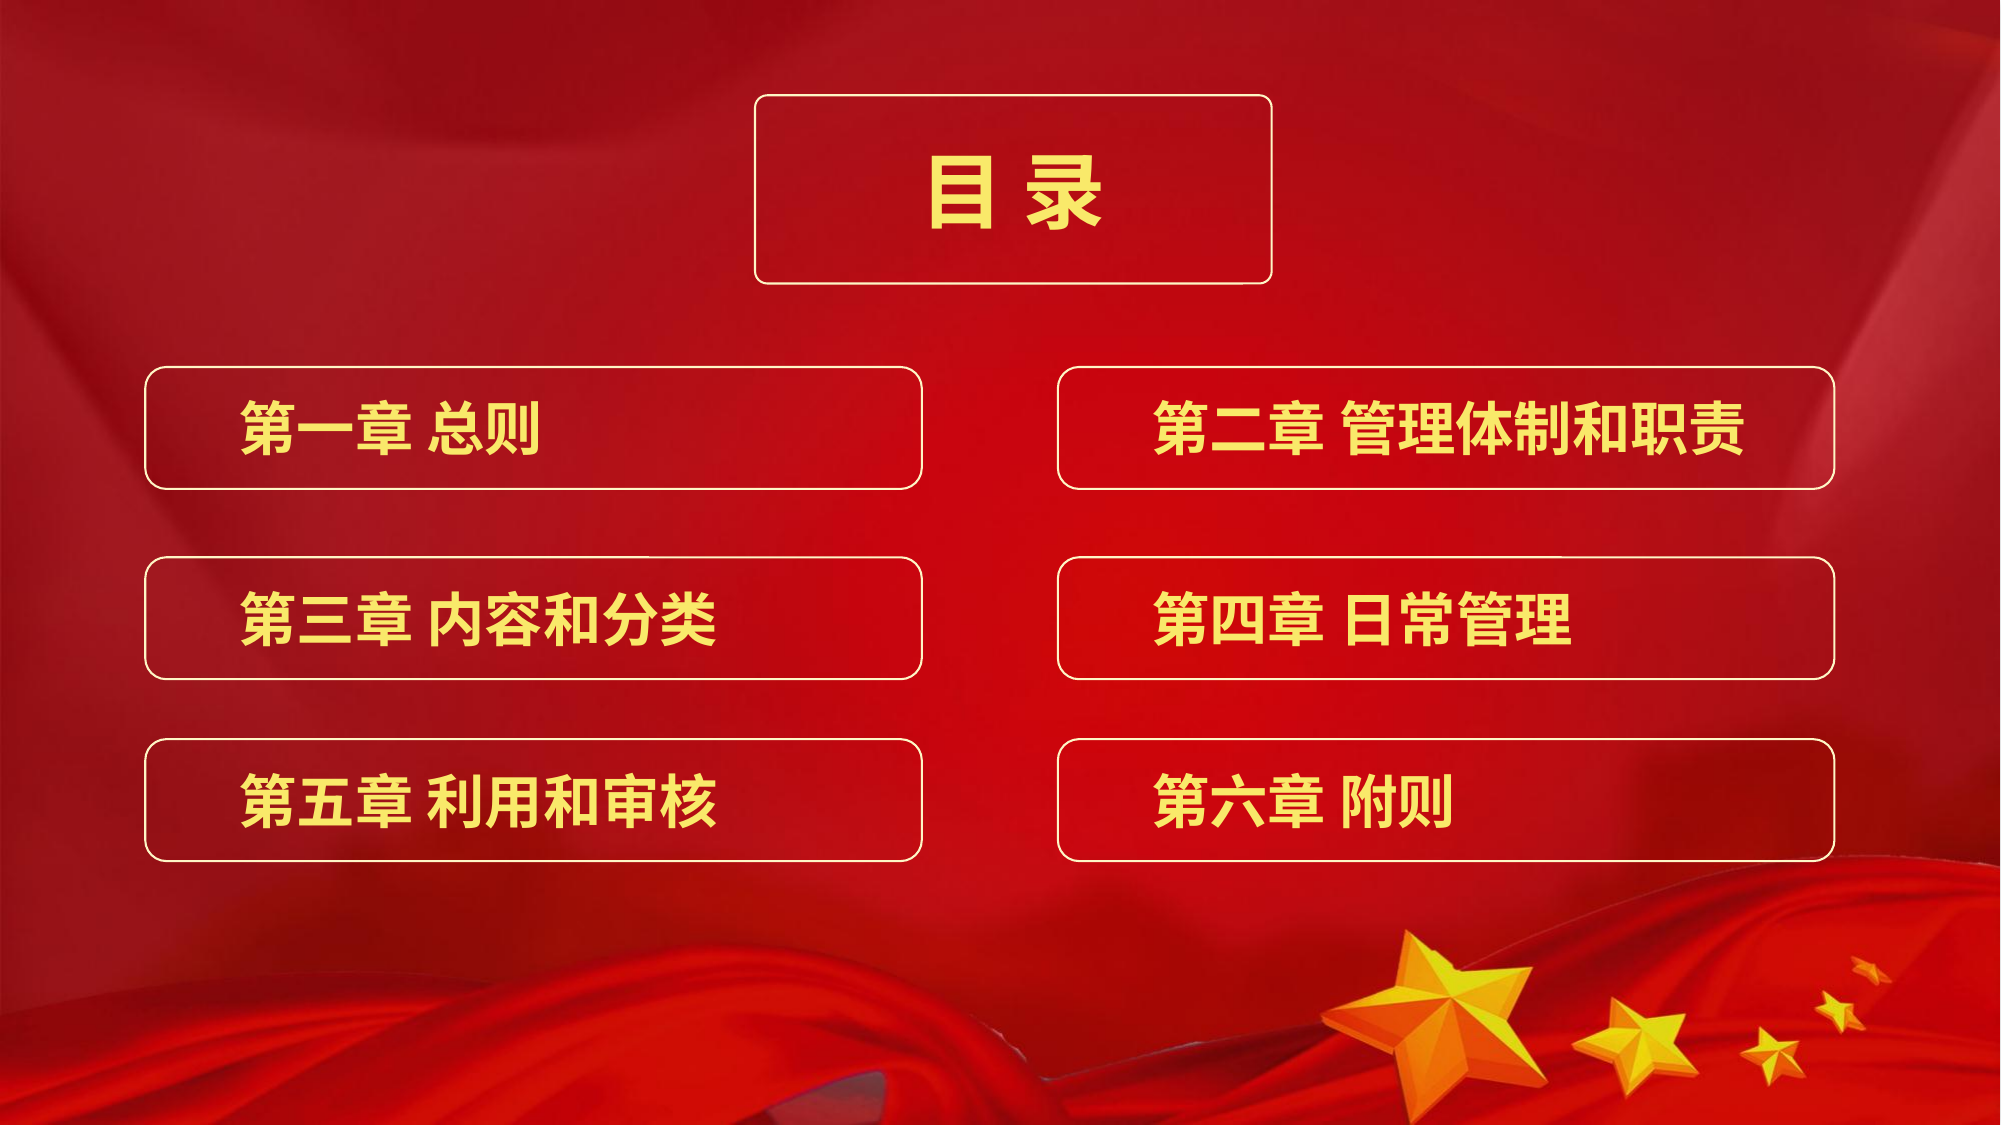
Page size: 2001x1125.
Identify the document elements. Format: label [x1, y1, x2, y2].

text_box [1057, 366, 1835, 489]
text_box [145, 557, 922, 680]
text_box [145, 739, 922, 862]
text_box [1057, 557, 1835, 680]
text_box [754, 95, 1272, 284]
text_box [1057, 739, 1835, 862]
text_box [145, 366, 922, 489]
picture [0, 0, 2000, 1125]
